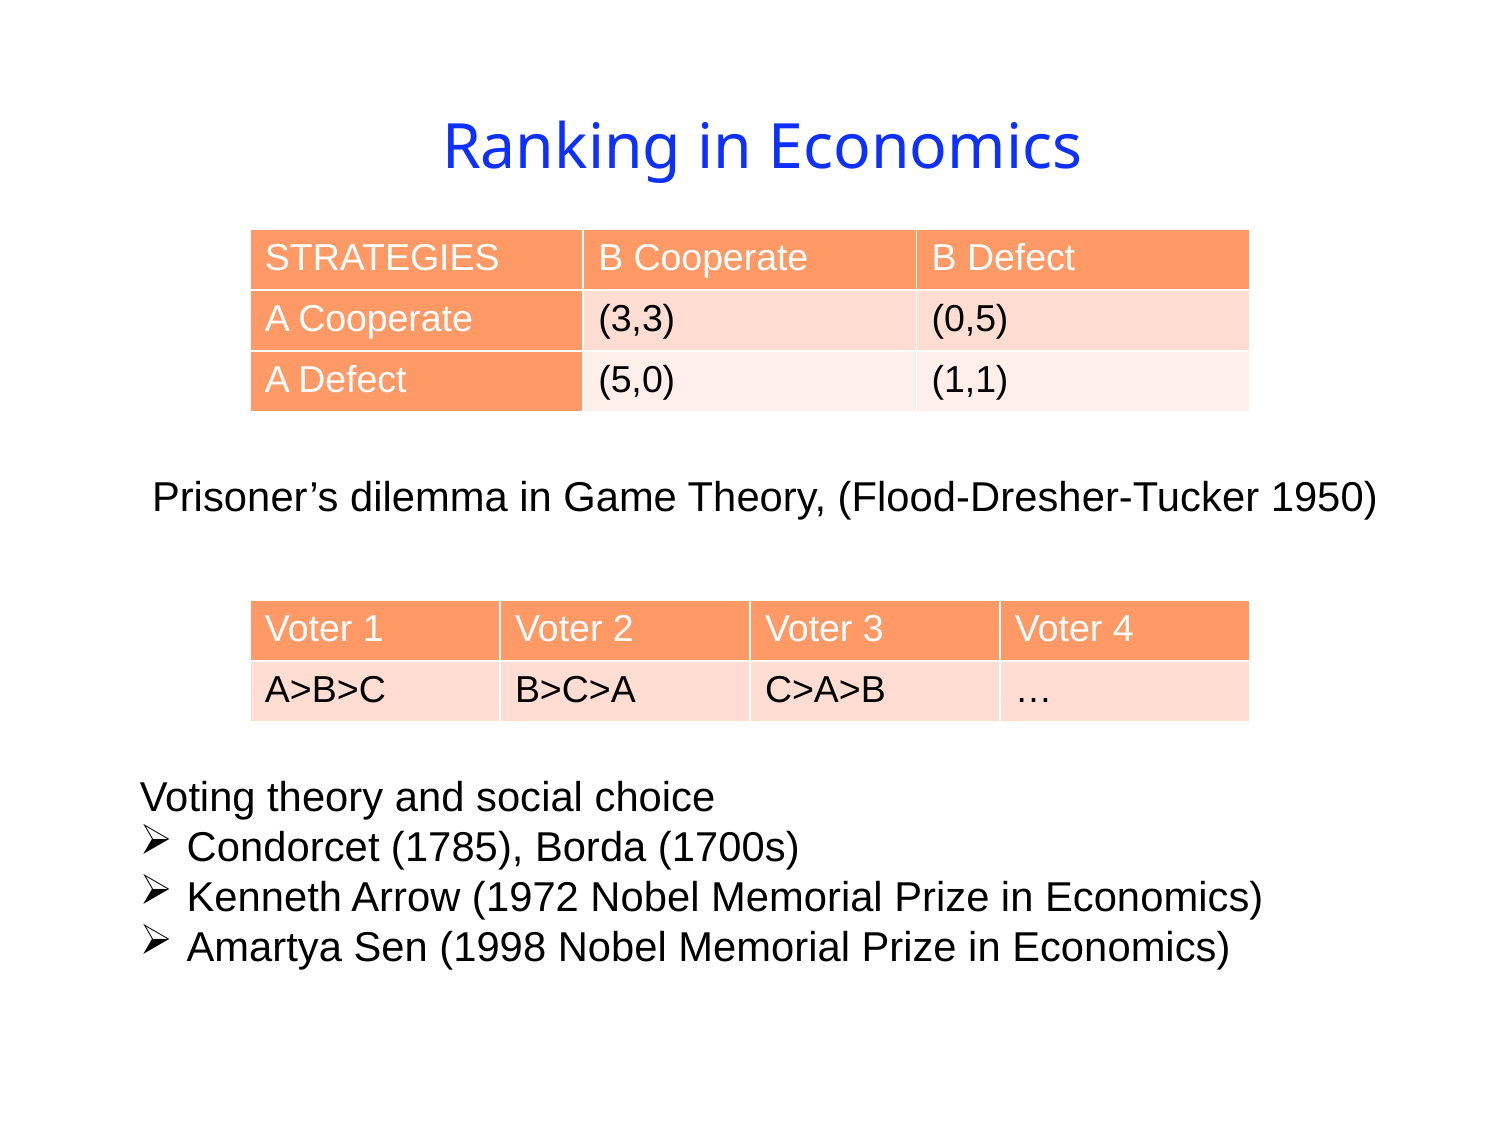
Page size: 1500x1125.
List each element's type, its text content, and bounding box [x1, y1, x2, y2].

table_cell (3,3) [584, 291, 916, 350]
table_cell (0,5) [917, 291, 1249, 350]
table_cell … [1001, 662, 1249, 721]
title Ranking in Economics [124, 49, 1401, 238]
table_header Voter 1 [251, 601, 499, 660]
table_header B Cooperate [584, 230, 916, 289]
text_box Voting theory and social choice Condorcet (1785), Borda (1700s) Kenneth Arrow (1972 Nobel Memorial Prize in Economics) Amartya Sen (1998 Nobel Memorial Prize in Economics) [124, 762, 1400, 978]
table_cell (5,0) [584, 352, 916, 411]
table_cell A Defect [251, 352, 582, 411]
text_box Prisoner’s dilemma in Game Theory, (Flood-Dresher-Tucker 1950) [137, 462, 1413, 528]
table_header B Defect [917, 230, 1249, 289]
table_header Voter 3 [751, 601, 999, 660]
table_cell C>A>B [751, 662, 999, 721]
table_cell B>C>A [501, 662, 749, 721]
table_cell (1,1) [917, 352, 1249, 411]
table_header STRATEGIES [251, 230, 582, 289]
table_header Voter 2 [501, 601, 749, 660]
table_cell A>B>C [251, 662, 499, 721]
table_header Voter 4 [1001, 601, 1249, 660]
table_cell A Cooperate [251, 291, 582, 350]
